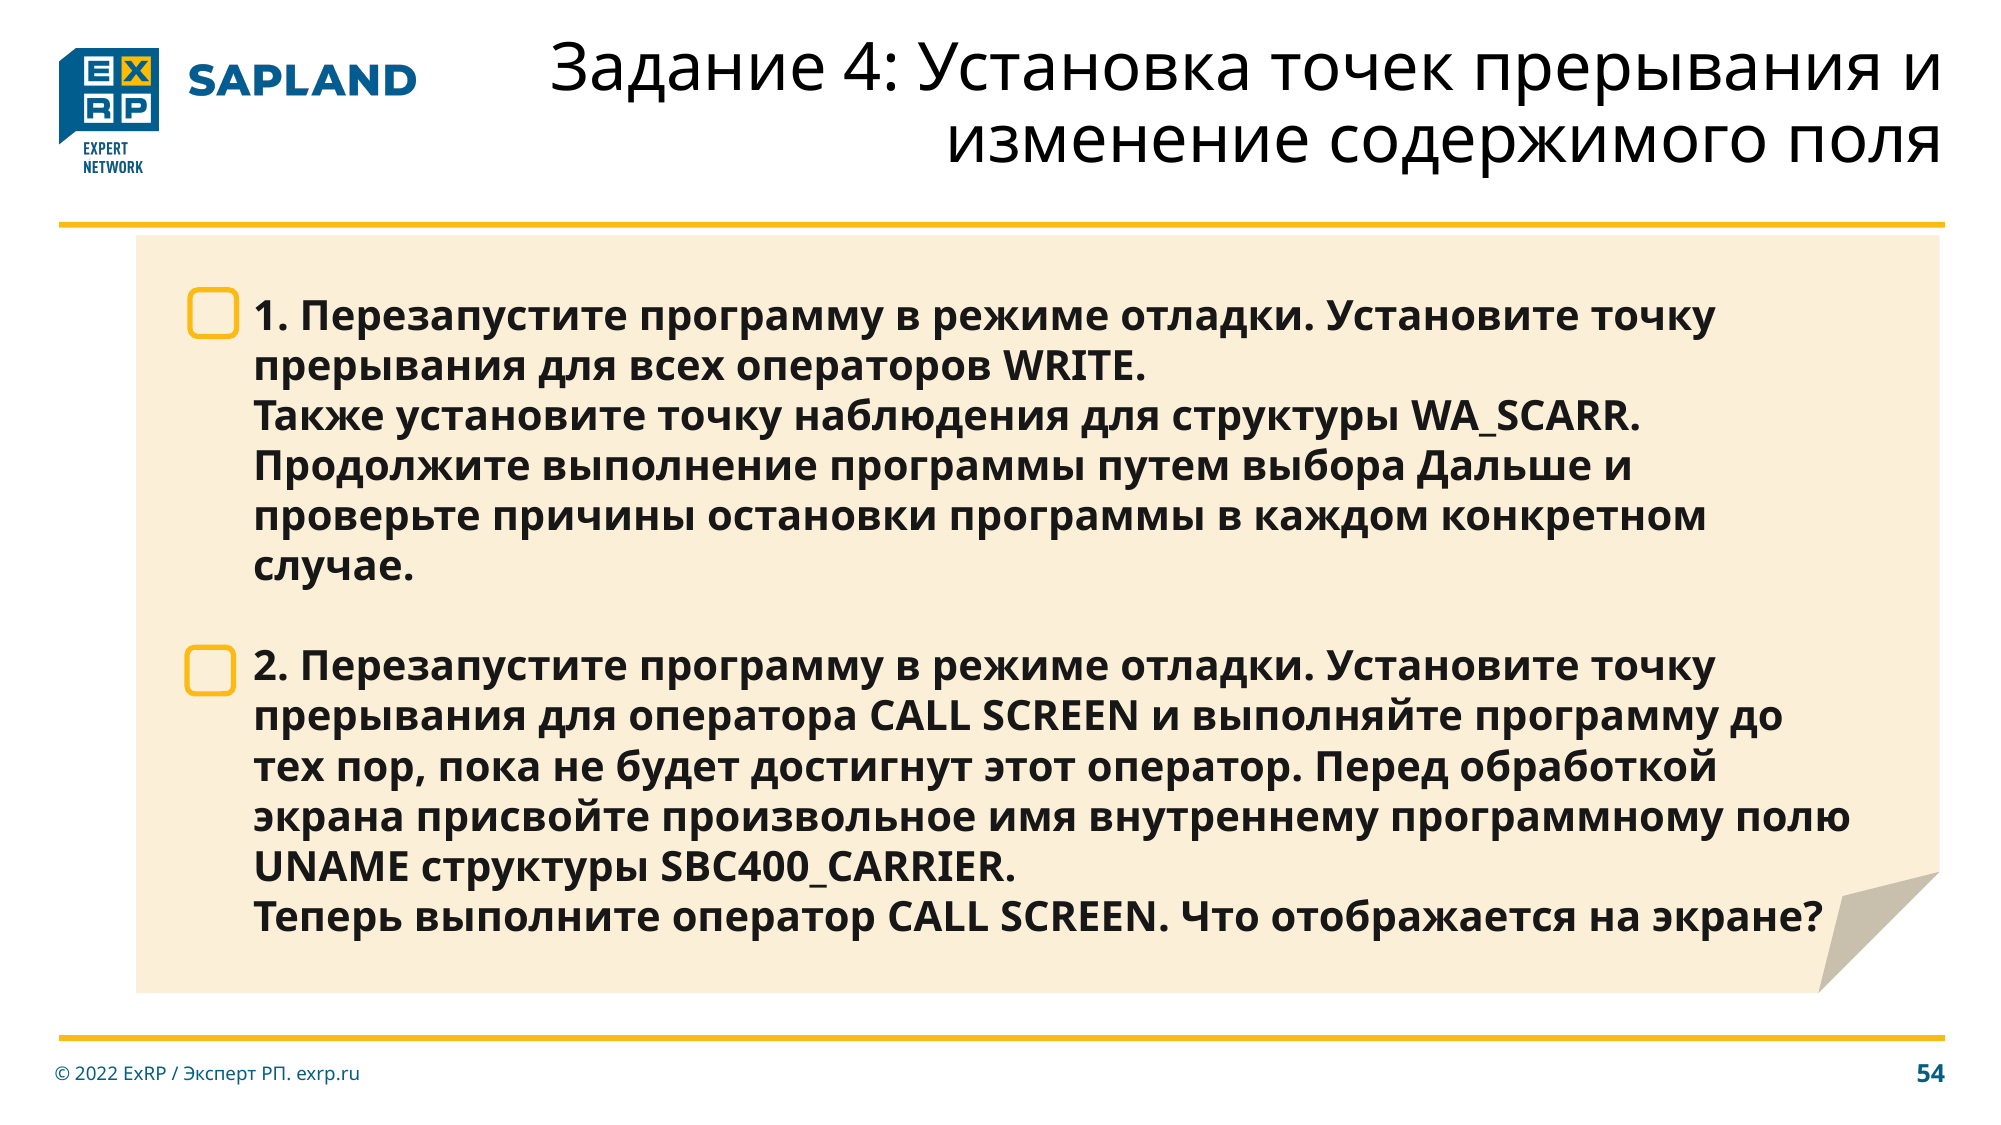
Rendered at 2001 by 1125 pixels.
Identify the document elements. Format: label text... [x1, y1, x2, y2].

picture [122, 57, 150, 85]
text_box [187, 647, 234, 694]
picture [122, 94, 150, 122]
text_box 1. Перезапустите программу в режиме отладки. Установите точку прерывания для всех операторов WRITE. Также установите точку наблюдения для структуры WA_SCARR. Продолжите выполнение программы путем выбора Дальше и проверьте причины остановки программы в каждом конкретном случае. 2. Перезапустите программу в режиме отладки. Установите точку прерывания для оператора CALL SCREEN и выполняйте программу до тех пор, пока не будет достигнут этот оператор. Перед обработкой экрана присвойте произвольное имя внутреннему программному полю UNAME структуры SBC400_CARRIER. Теперь выполните оператор CALL SCREEN. Что отображается на экране? [238, 281, 1853, 947]
picture [59, 132, 159, 173]
footer © 2022 ExRP / Эксперт РП. exrp.ru [39, 1042, 468, 1103]
picture [104, 163, 108, 173]
title Задание 4: Установка точек прерывания и изменение содержимого поля [489, 32, 1961, 337]
text_box [190, 289, 237, 337]
picture [85, 57, 113, 85]
picture [59, 48, 74, 60]
picture [85, 94, 113, 122]
slide_number 54 [1862, 1044, 1961, 1105]
picture [189, 64, 416, 96]
text_box [136, 235, 1940, 994]
